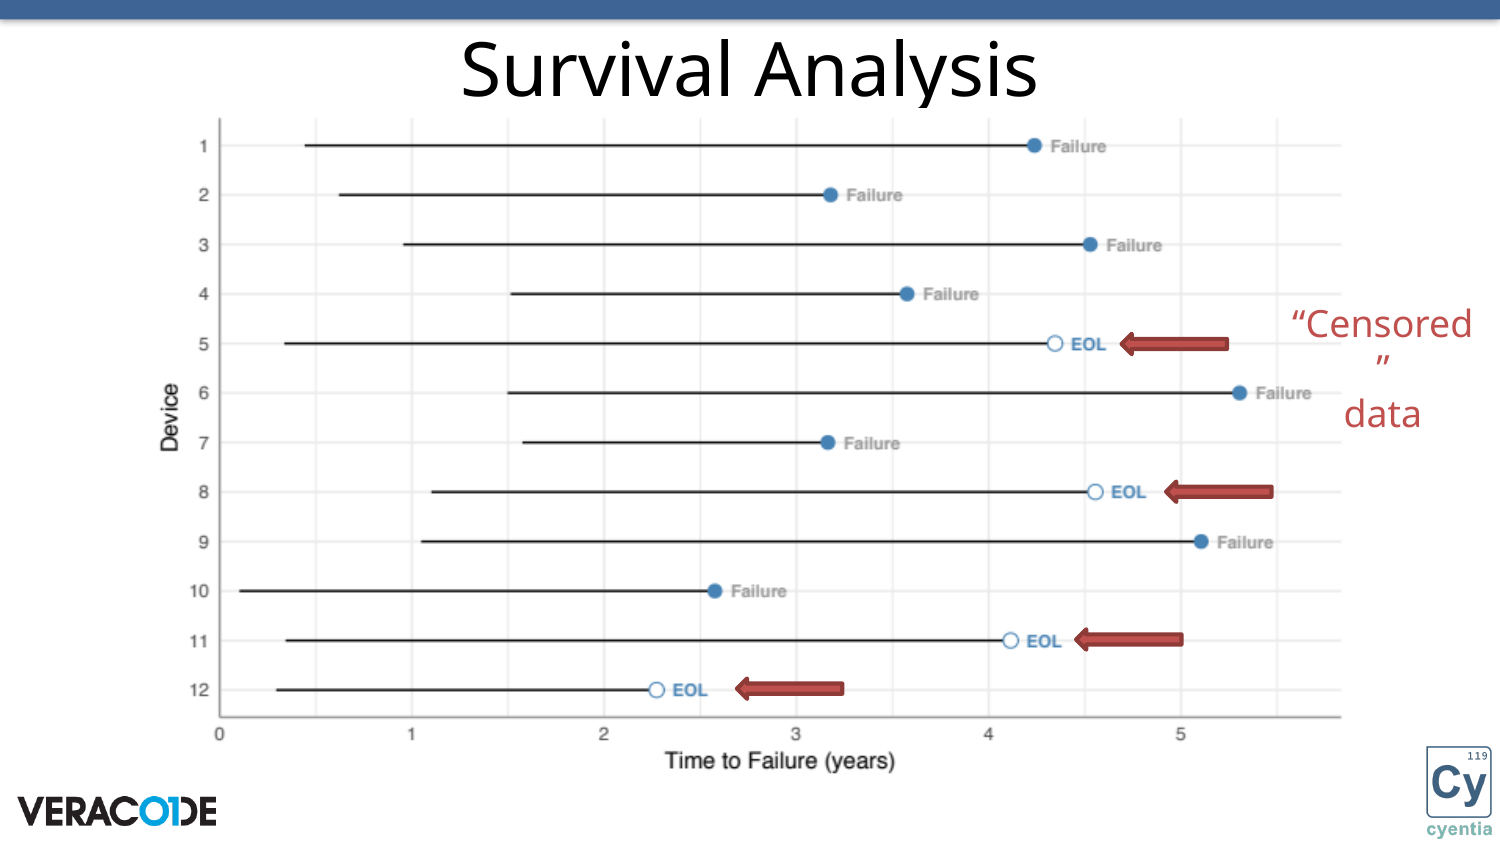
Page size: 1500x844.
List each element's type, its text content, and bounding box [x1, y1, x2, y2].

picture [179, 796, 216, 826]
text_box “Censored” data [1354, 292, 1495, 443]
title Survival Analysis [75, 13, 1425, 155]
picture [160, 796, 172, 826]
picture [149, 107, 1351, 784]
picture [146, 803, 162, 820]
picture [17, 796, 149, 826]
